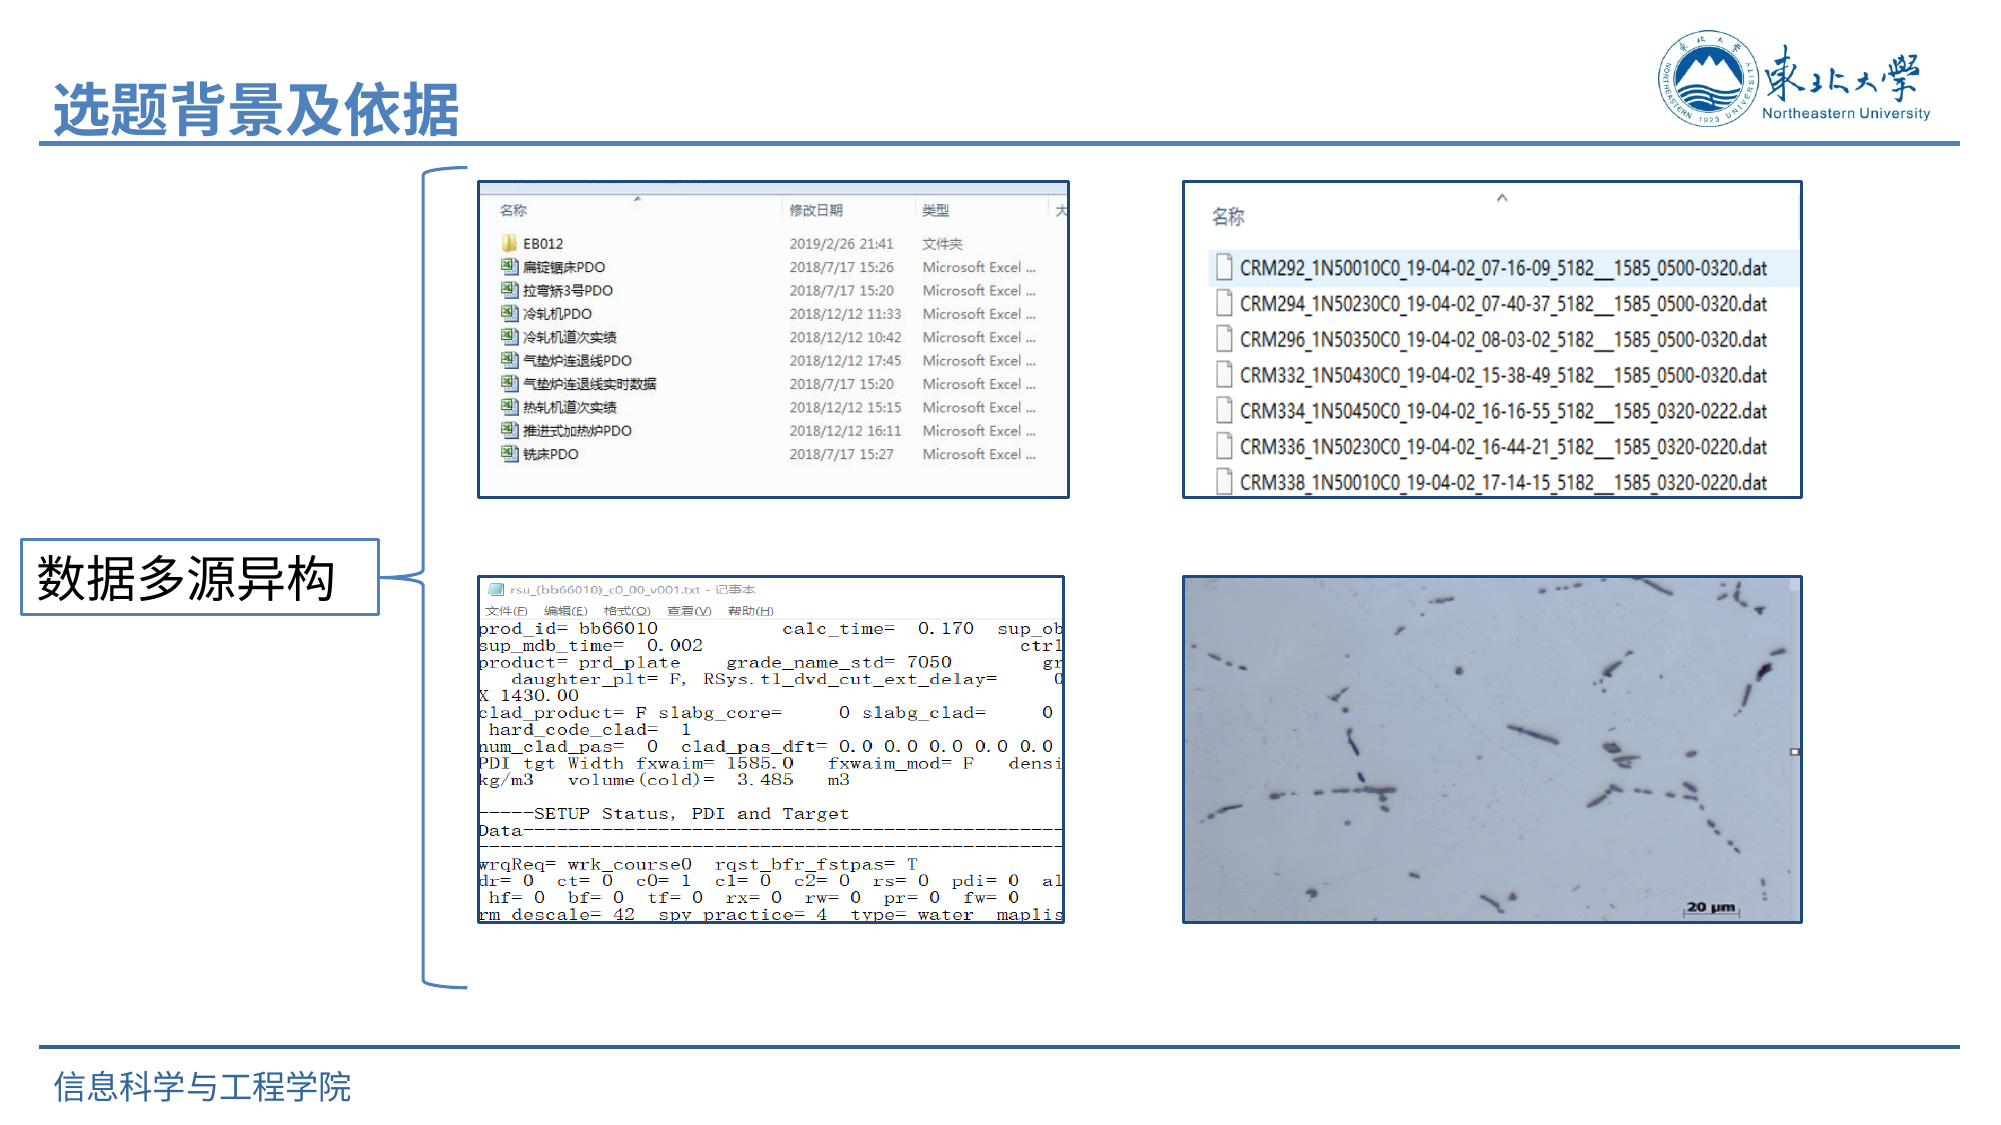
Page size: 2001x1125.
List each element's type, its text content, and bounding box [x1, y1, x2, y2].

picture [479, 182, 1068, 497]
text_box 选题背景及依据 [37, 65, 564, 196]
picture [479, 577, 1063, 922]
text_box 数据多源异构 [21, 539, 379, 615]
picture [1658, 30, 1930, 127]
text_box [377, 166, 468, 989]
picture [1184, 577, 1801, 922]
picture [1184, 182, 1801, 497]
